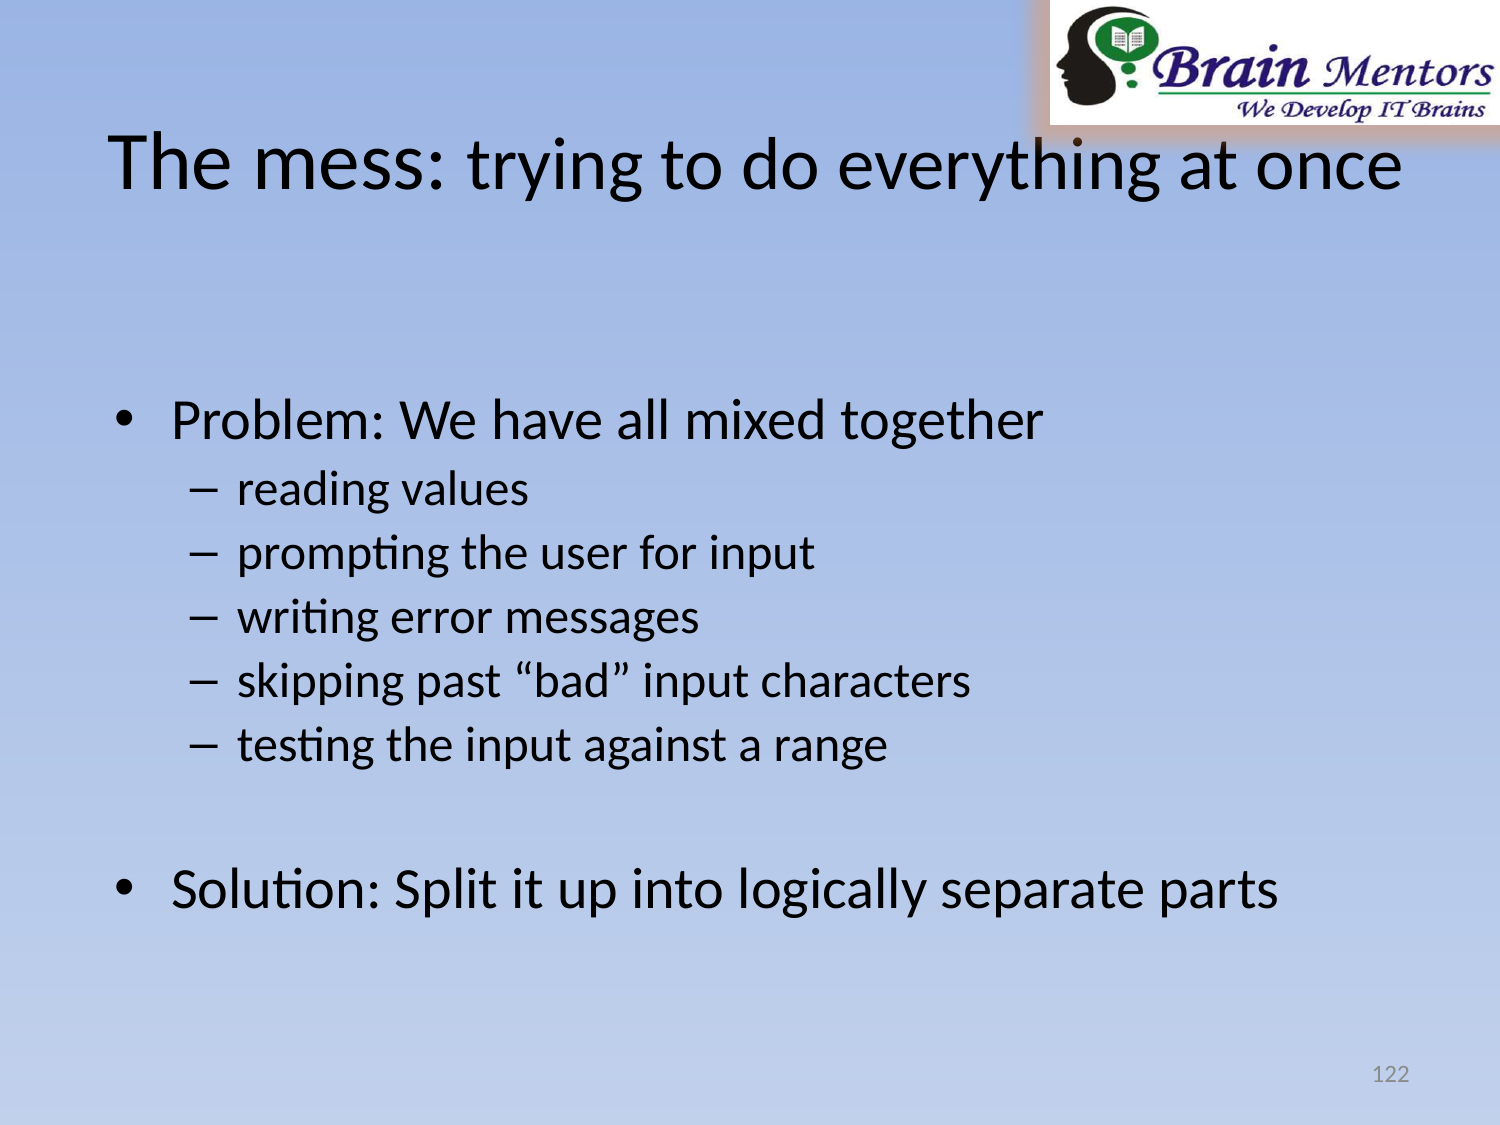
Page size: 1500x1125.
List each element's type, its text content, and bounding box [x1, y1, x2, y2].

slide_number 122 [1074, 1042, 1425, 1103]
picture [1049, 0, 1500, 126]
title The mess: trying to do everything at once [50, 62, 1463, 250]
list Problem: We have all mixed together reading values prompting the user for input writing error messages skipping past “bad” input characters testing the input against a range Solution: Split it up into logically separate parts [99, 299, 1375, 975]
